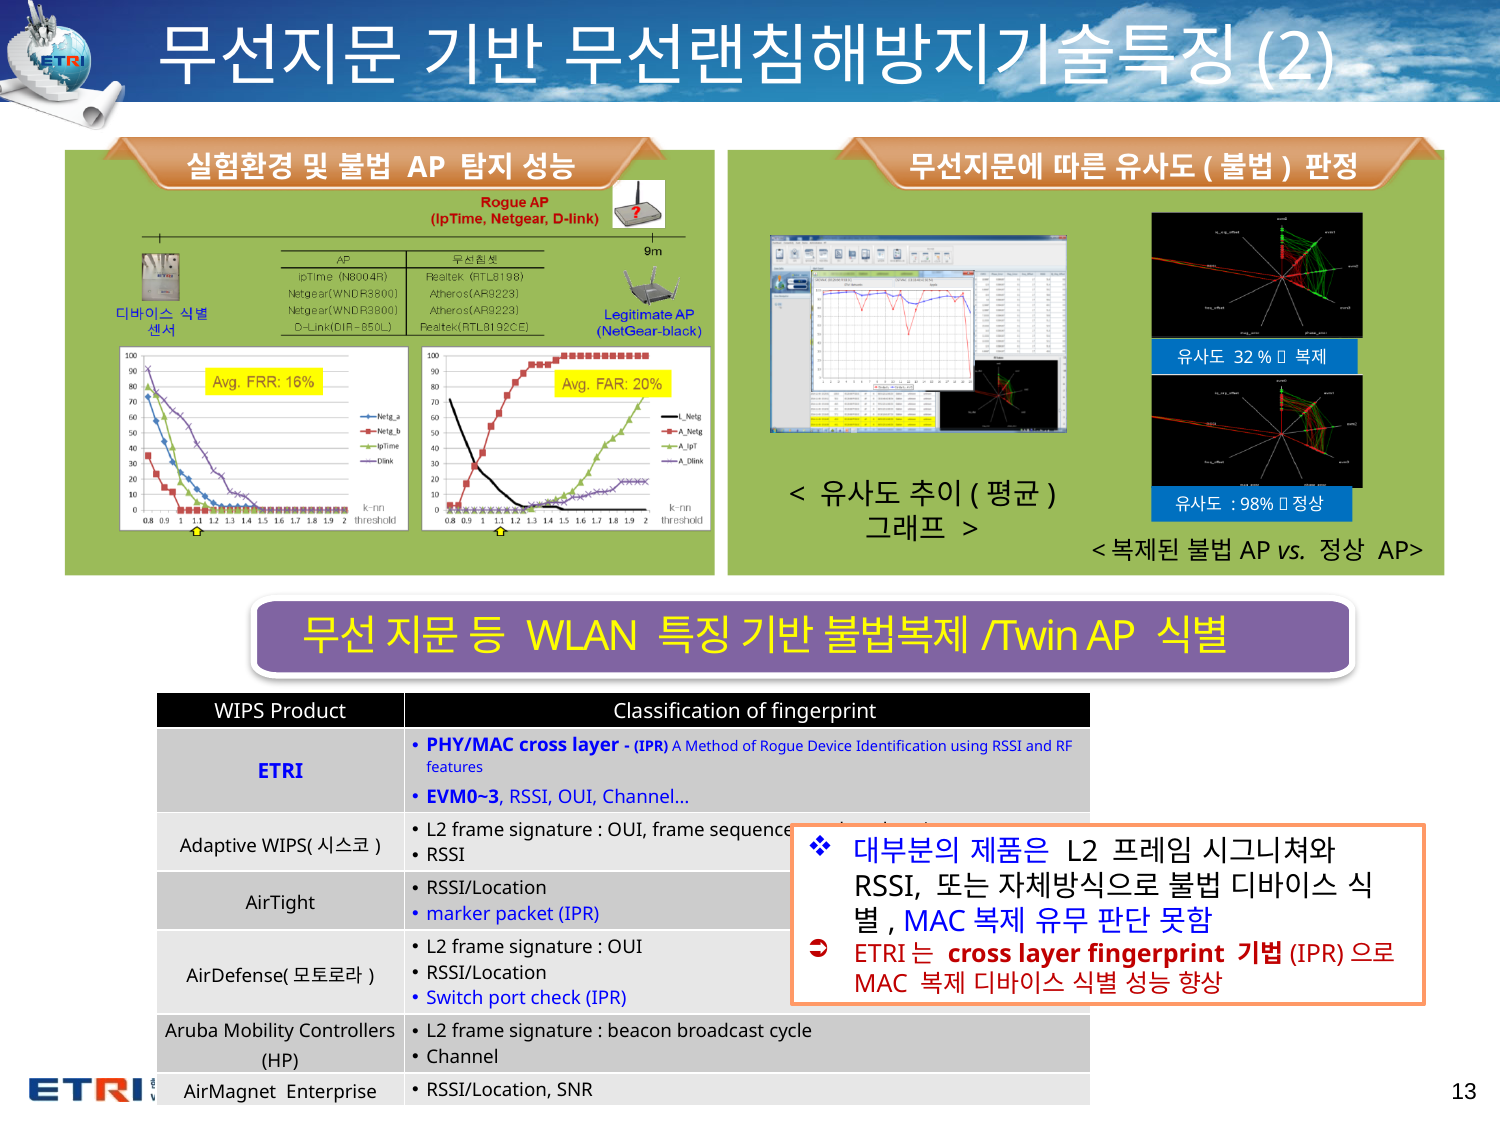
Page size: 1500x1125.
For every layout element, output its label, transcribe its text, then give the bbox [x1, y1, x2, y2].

text_box [64, 149, 715, 576]
table_cell AirDefense(모토로라) [157, 931, 404, 1013]
text_box 무선 지문 등 WLAN 특징 기반 불법복제/Twin AP 식별 [250, 594, 1356, 679]
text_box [1151, 212, 1363, 372]
table_cell Adaptive WIPS(시스코) [157, 813, 404, 870]
table_header Classification of fingerprint [405, 693, 1090, 727]
text_box [727, 149, 1445, 576]
text_box 무선지문 기반 무선랜침해방지기술특징(2) [144, 15, 1495, 91]
table_cell L2 frame signature : OUI RSSI/Location Switch port check (IPR) [405, 931, 1090, 1013]
table_cell ETRI [157, 729, 404, 812]
picture [829, 136, 1448, 191]
table_cell L2 frame signature : OUI, frame sequence number, duration RSSI [405, 813, 1090, 870]
table_cell RSSI/Location marker packet (IPR) [405, 872, 790, 929]
picture [29, 1078, 155, 1102]
table_cell AirMagnet Enterprise [157, 1074, 404, 1105]
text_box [770, 235, 1067, 433]
text_box <복제된 불법AP vs. 정상 AP> [1053, 527, 1462, 572]
table_cell L2 frame signature : beacon broadcast cycle Channel [405, 1015, 1090, 1072]
table_cell PHY/MAC cross layer - (IPR) A Method of Rogue Device Identification using RSSI and RF features EVM0~3, RSSI, OUI, Channel… [405, 729, 1090, 812]
text_box 대부분의 제품은 L2 프레임 시그니쳐와 RSSI, 또는 자체방식으로 불법 디바이스 식별, MAC복제 유무 판단 못함 ETRI는 cross layer fingerprint 기법(IPR)으로 MAC 복제 디바이스 식별 성능 향상 [790, 823, 1426, 1006]
text_box < 유사도 추이(평균) 그래프 > [760, 467, 1085, 553]
table_cell Aruba Mobility Controllers (HP) [157, 1015, 404, 1072]
table_cell AirTight [157, 872, 404, 929]
picture [0, 0, 1500, 536]
table_header WIPS Product [157, 693, 404, 727]
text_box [1151, 374, 1363, 518]
table_cell RSSI/Location, SNR [405, 1074, 1090, 1105]
